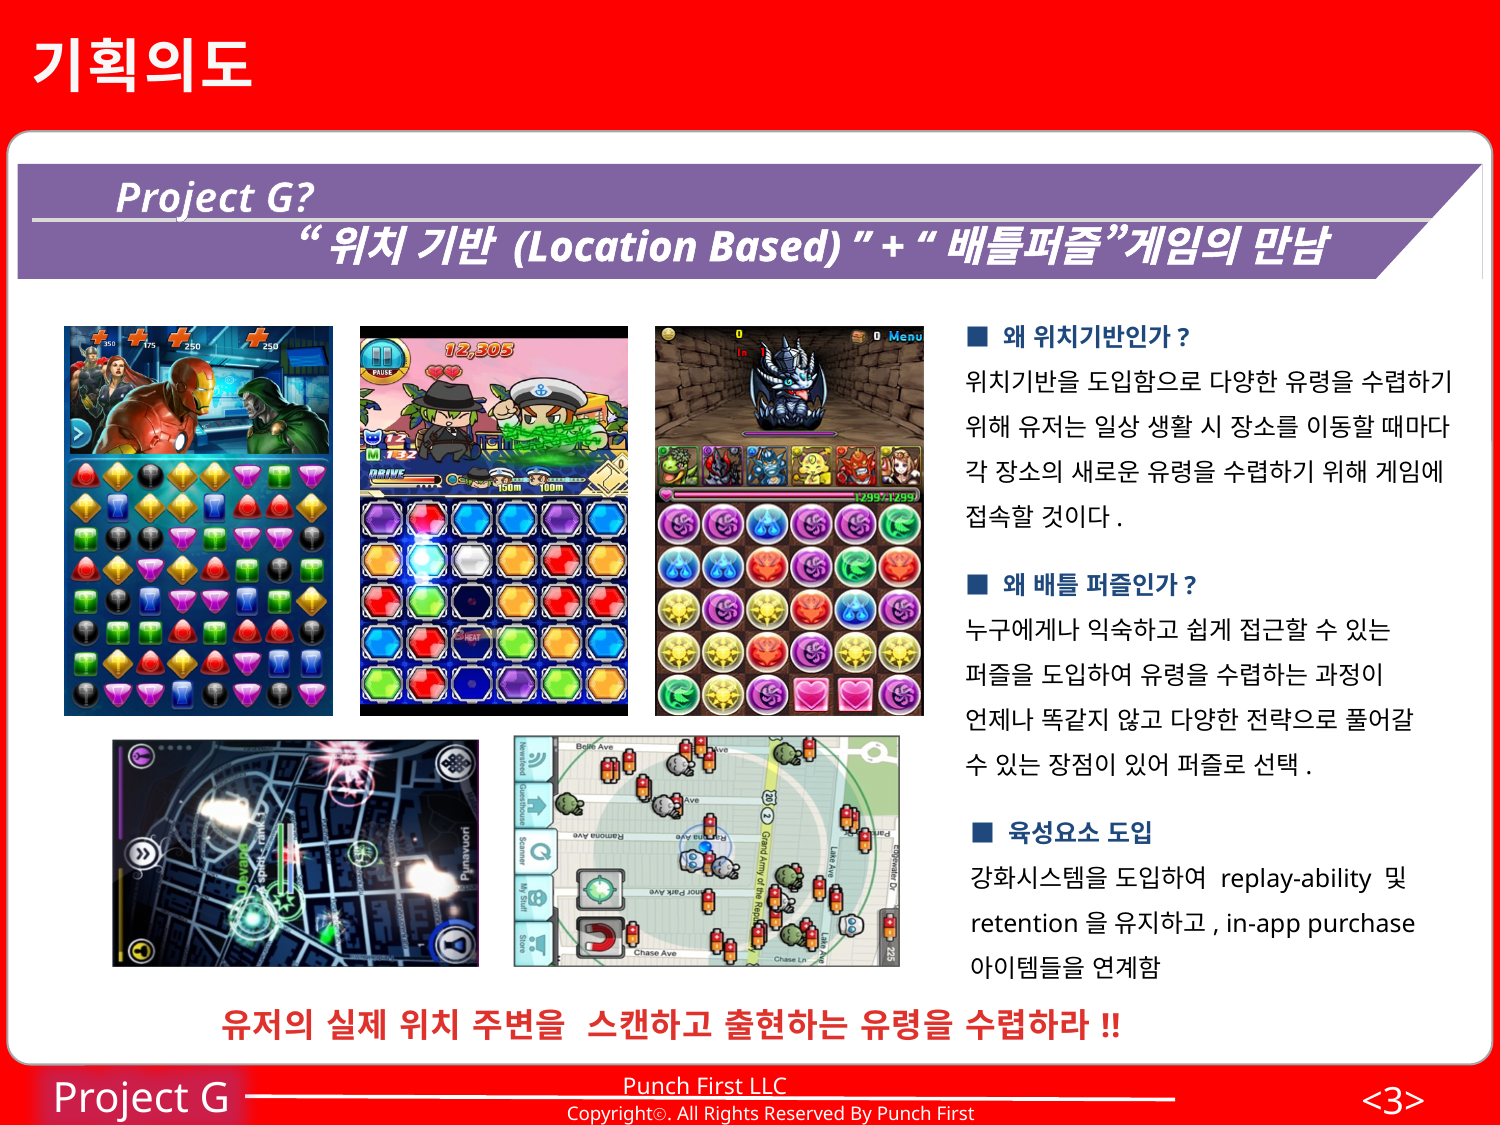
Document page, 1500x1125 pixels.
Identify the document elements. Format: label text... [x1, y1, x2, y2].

text_box [16, 162, 100, 211]
text_box “위치 기반 (Location Based) ” + “배틀퍼즐”게임의 만남 [0, 211, 1341, 277]
text_box [1341, 214, 1432, 226]
text_box [16, 226, 1421, 281]
title 기획의도 [15, 19, 1223, 109]
text_box [1374, 162, 1485, 282]
text_box 유저의 실제 위치 주변을 스캔하고 출현하는 유령을 수렵하라!! [206, 996, 589, 1052]
text_box ■ 육성요소 도입 강화시스템을 도입하여 replay-ability 및 retention을 유지하고, in-app purchase 아이템들을 연계함 [955, 810, 1464, 990]
text_box Project G? [100, 162, 1117, 211]
picture [64, 325, 924, 1045]
text_box ■ 왜 위치기반인가? 위치기반을 도입함으로 다양한 유령을 수렵하기 위해 유저는 일상 생활 시 장소를 이동할 때마다 각 장소의 새로운 유령을 수렵하기 위해 게임에 접속할 것이다. [950, 314, 1483, 539]
text_box 유저의 실제 위치 주변을 스캔하고 출현하는 유령을 수렵하라!! [824, 996, 1424, 1052]
text_box [1117, 162, 1480, 214]
text_box ■ 왜 배틀 퍼즐인가? 누구에게나 익숙하고 쉽게 접근할 수 있는 퍼즐을 도입하여 유령을 수렵하는 과정이 언제나 똑같지 않고 다양한 전략으로 풀어갈 수 있는 장점이 있어 퍼즐로 선택. [950, 562, 1459, 787]
